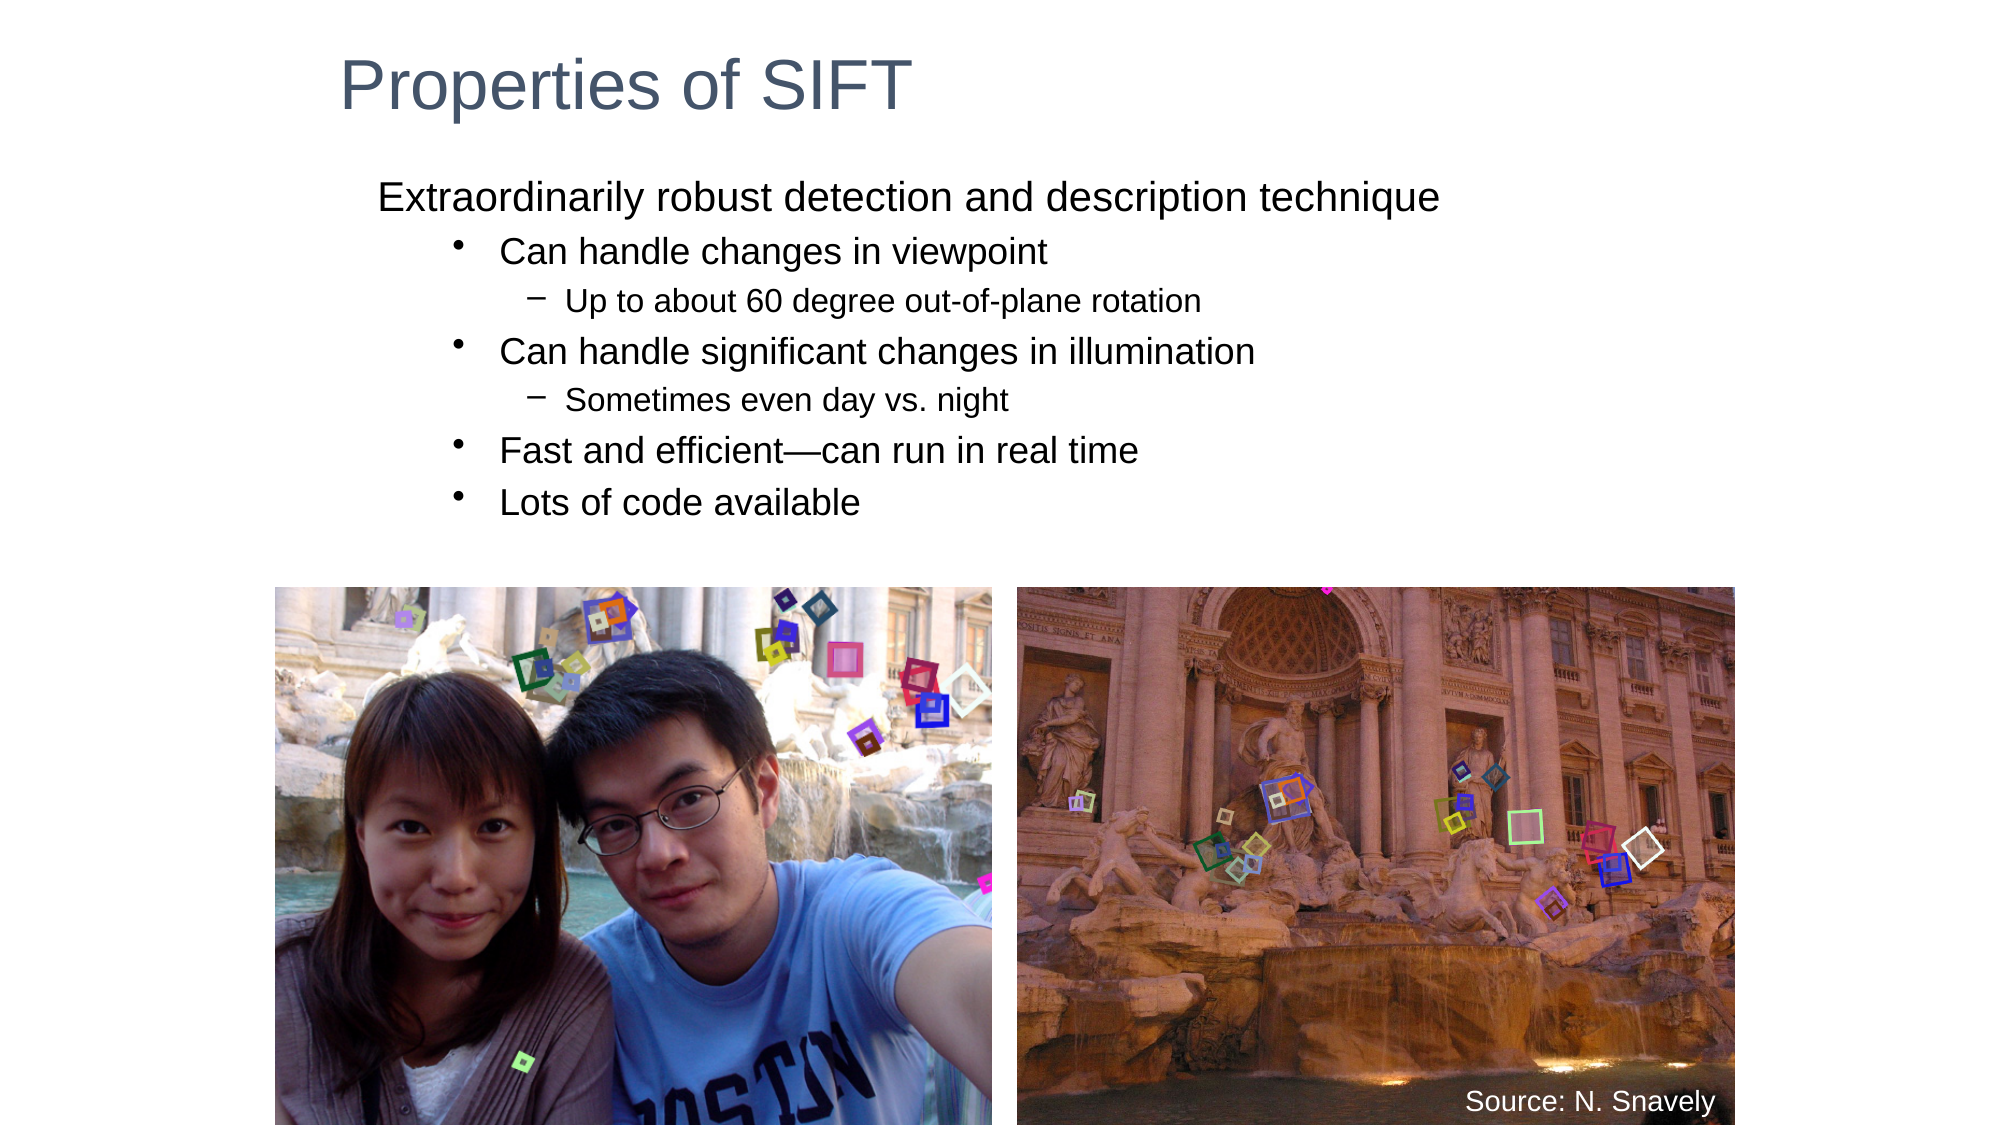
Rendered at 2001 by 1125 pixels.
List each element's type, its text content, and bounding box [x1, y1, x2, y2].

title Properties of SIFT [324, 0, 1676, 176]
picture [274, 587, 993, 1125]
picture [1017, 587, 1735, 1125]
list Extraordinarily robust detection and description technique Can handle changes in viewpoint Up to about 60 degree out-of-plane rotation Can handle significant changes in illumination Sometimes even day vs. night Fast and efficient—can run in real time Lots of code available [362, 162, 1638, 626]
